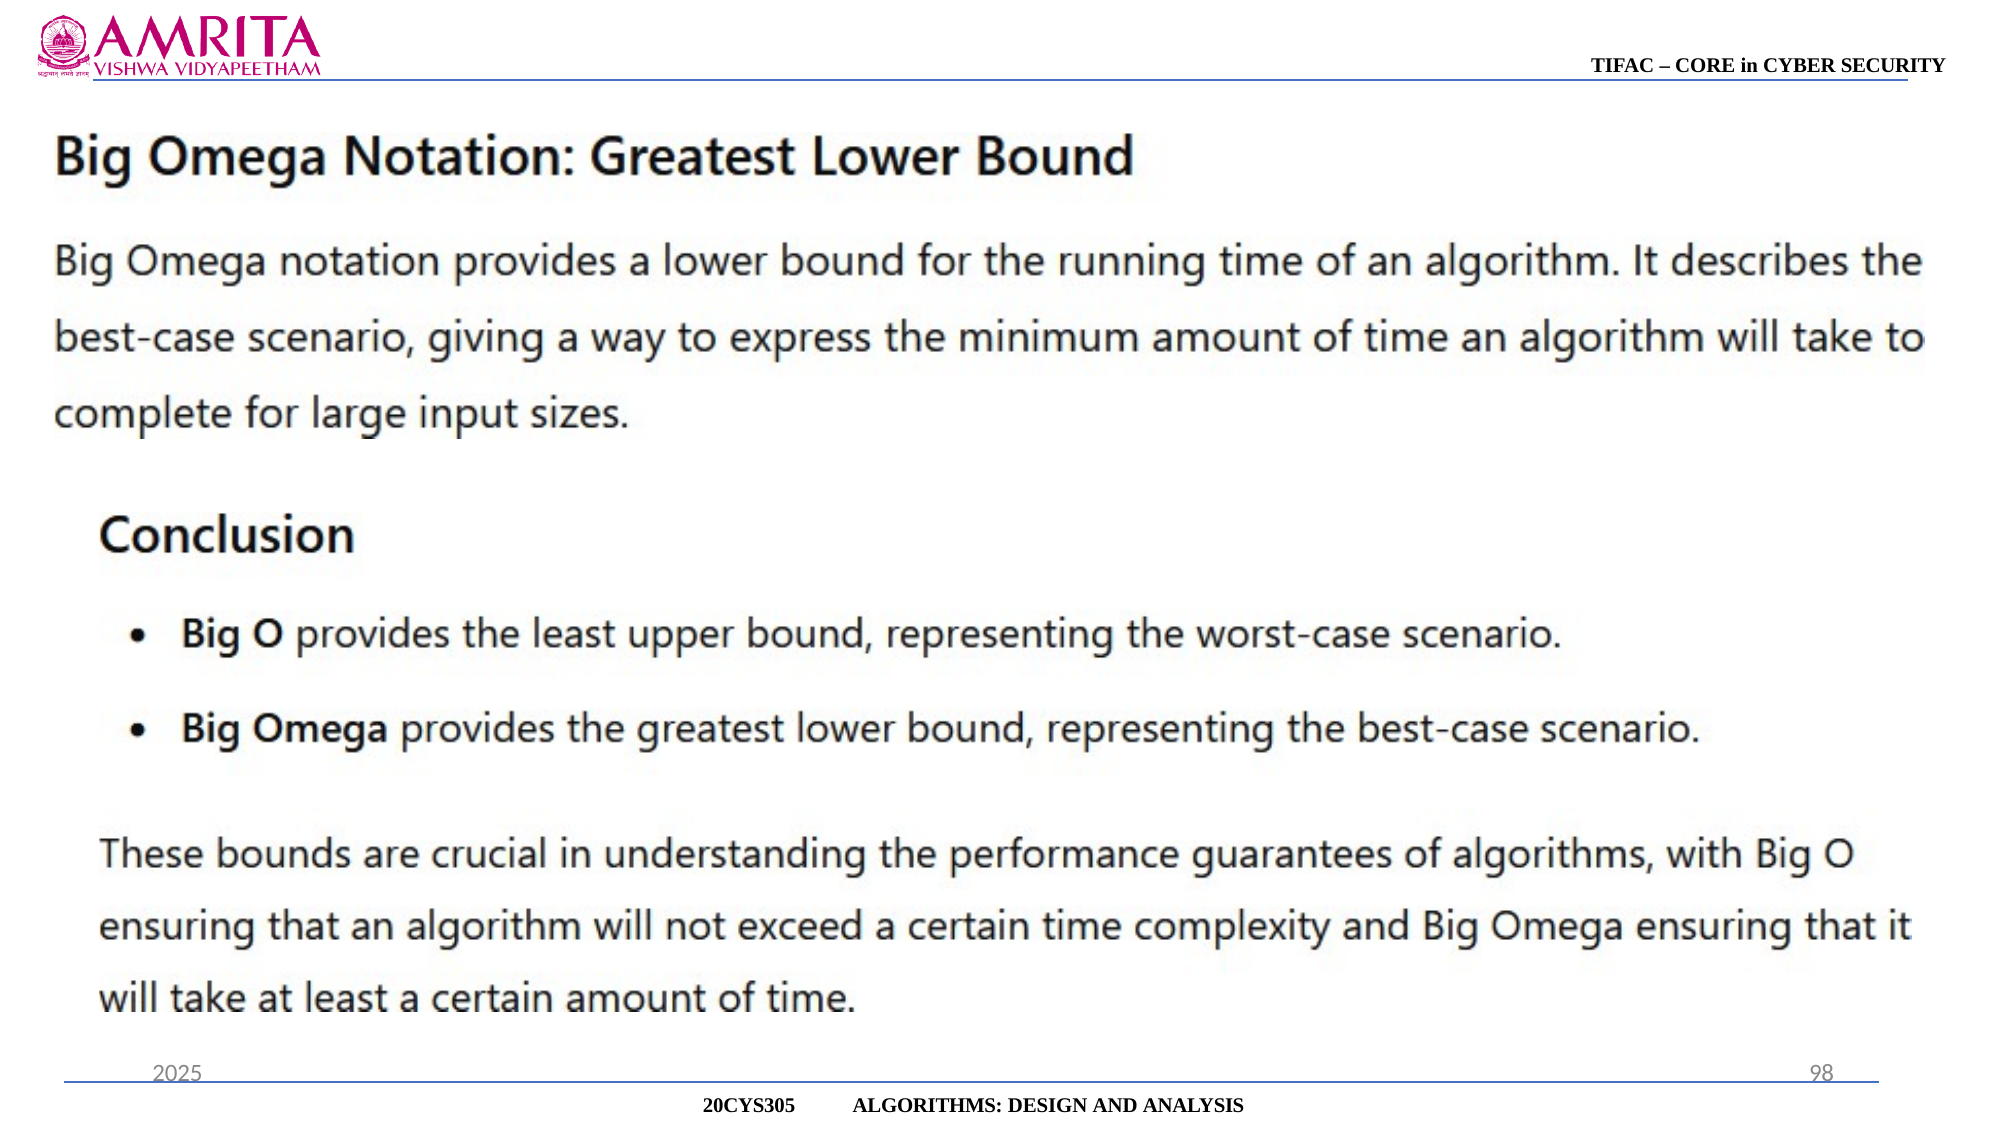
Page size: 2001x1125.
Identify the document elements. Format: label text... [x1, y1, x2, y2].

slide_number 98 [1807, 1060, 1856, 1125]
footer 20CYS305 [700, 1091, 799, 1125]
text_box ALGORITHMS: DESIGN AND ANALYSIS [850, 1091, 1253, 1117]
picture [54, 132, 1925, 439]
slide_number 2025 [150, 1060, 273, 1125]
picture [99, 511, 1912, 1013]
picture [36, 13, 322, 79]
text_box TIFAC – CORE in CYBER SECURITY [1589, 49, 1952, 77]
